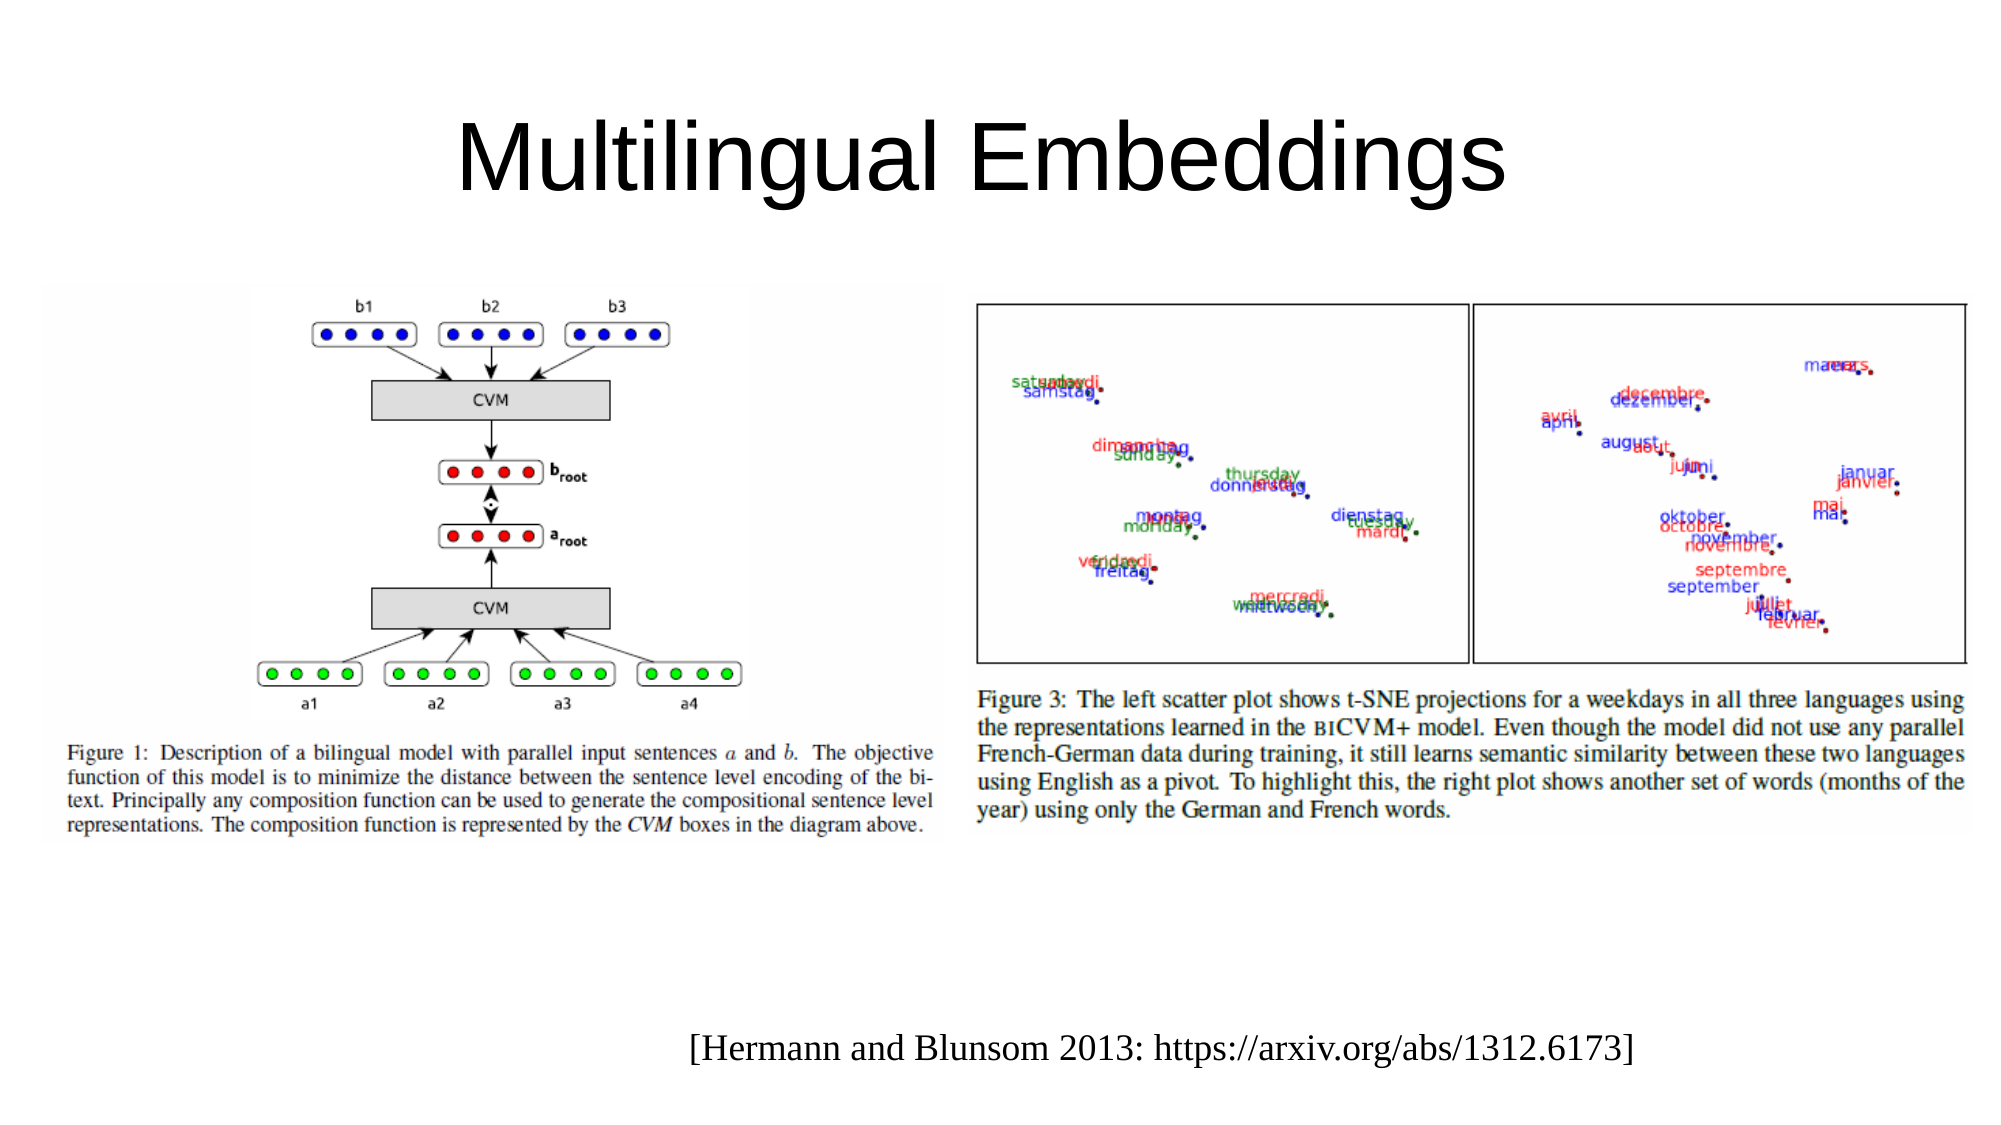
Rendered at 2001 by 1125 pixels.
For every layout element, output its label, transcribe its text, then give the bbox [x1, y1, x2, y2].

text_box [Hermann and Blunsom 2013: https://arxiv.org/abs/1312.6173] [673, 1015, 1651, 1076]
picture [969, 293, 1973, 834]
title Multilingual Embeddings [33, 85, 1930, 240]
picture [41, 284, 945, 843]
